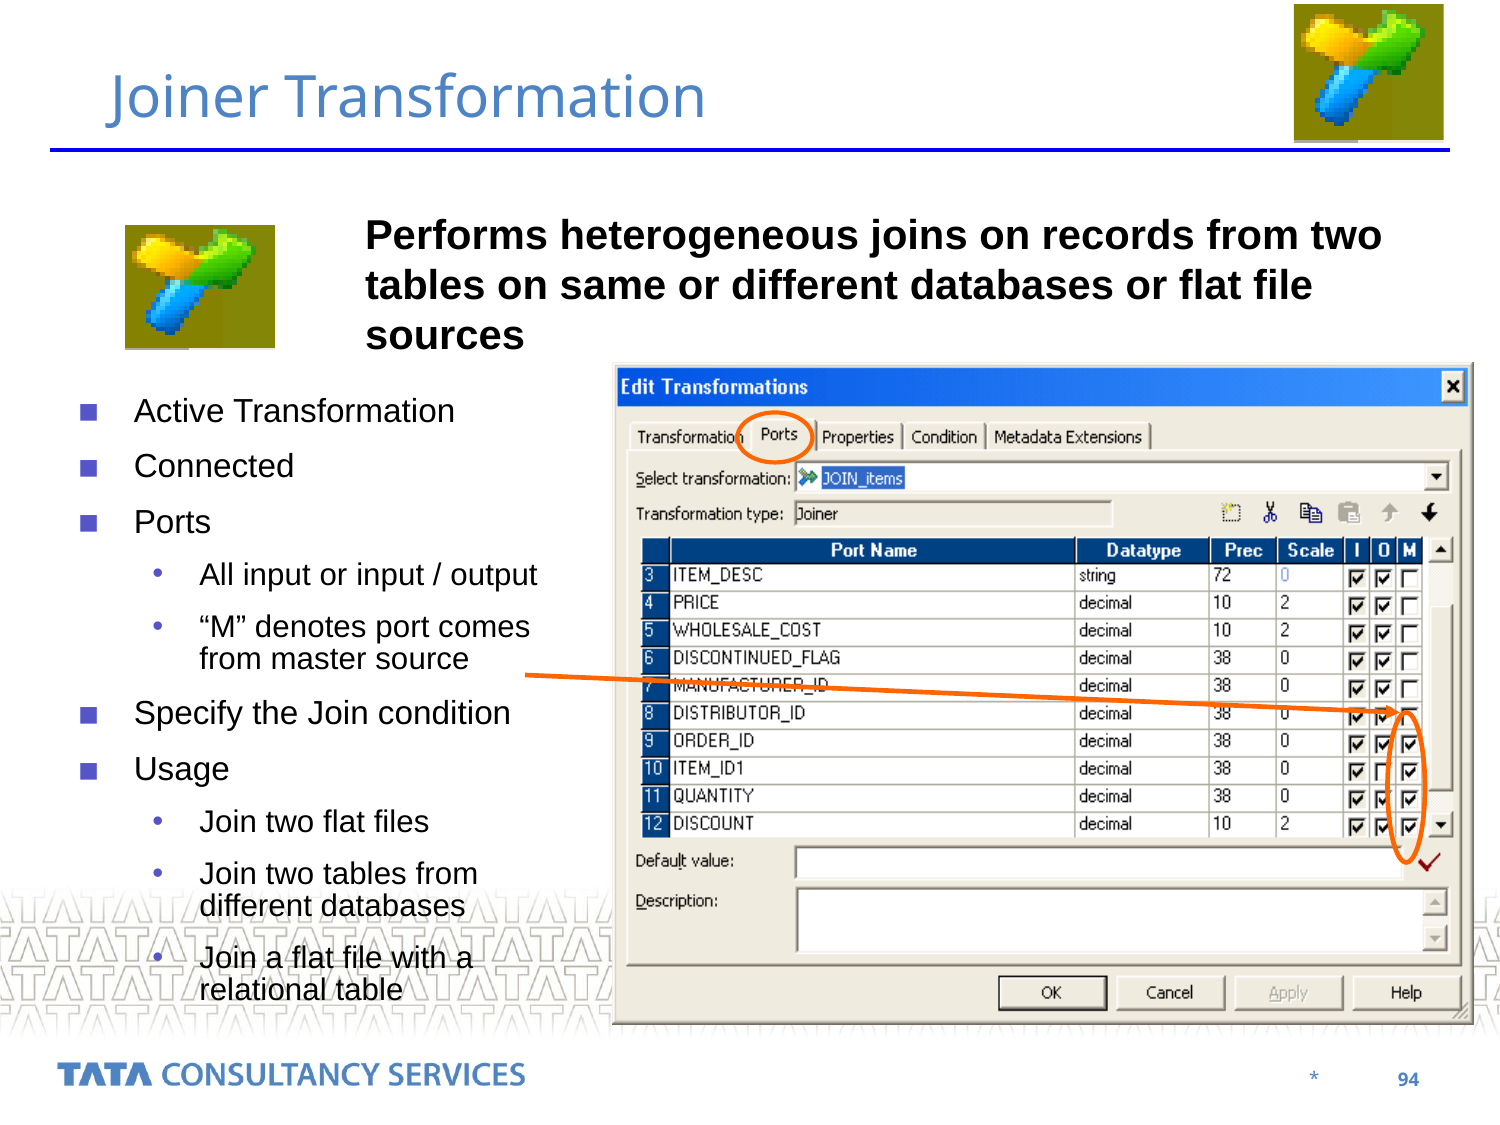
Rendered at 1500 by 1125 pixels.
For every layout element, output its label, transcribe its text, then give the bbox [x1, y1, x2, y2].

picture [124, 224, 276, 351]
text_box Active Transformation Connected Ports All input or input / output “M” denotes port comes from master source Specify the Join condition Usage Join two flat files Join two tables from different databases Join a flat file with a relational table [62, 387, 575, 1050]
slide_number ‹#› [1371, 1059, 1435, 1104]
text_box Performs heterogeneous joins on records from two tables on same or different databases or flat file sources [350, 199, 1425, 366]
picture [575, 362, 1500, 1039]
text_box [524, 674, 1401, 713]
title Joiner Transformation [95, 22, 1456, 166]
picture [57, 1062, 525, 1086]
picture [0, 885, 62, 1039]
picture [1293, 4, 1444, 143]
